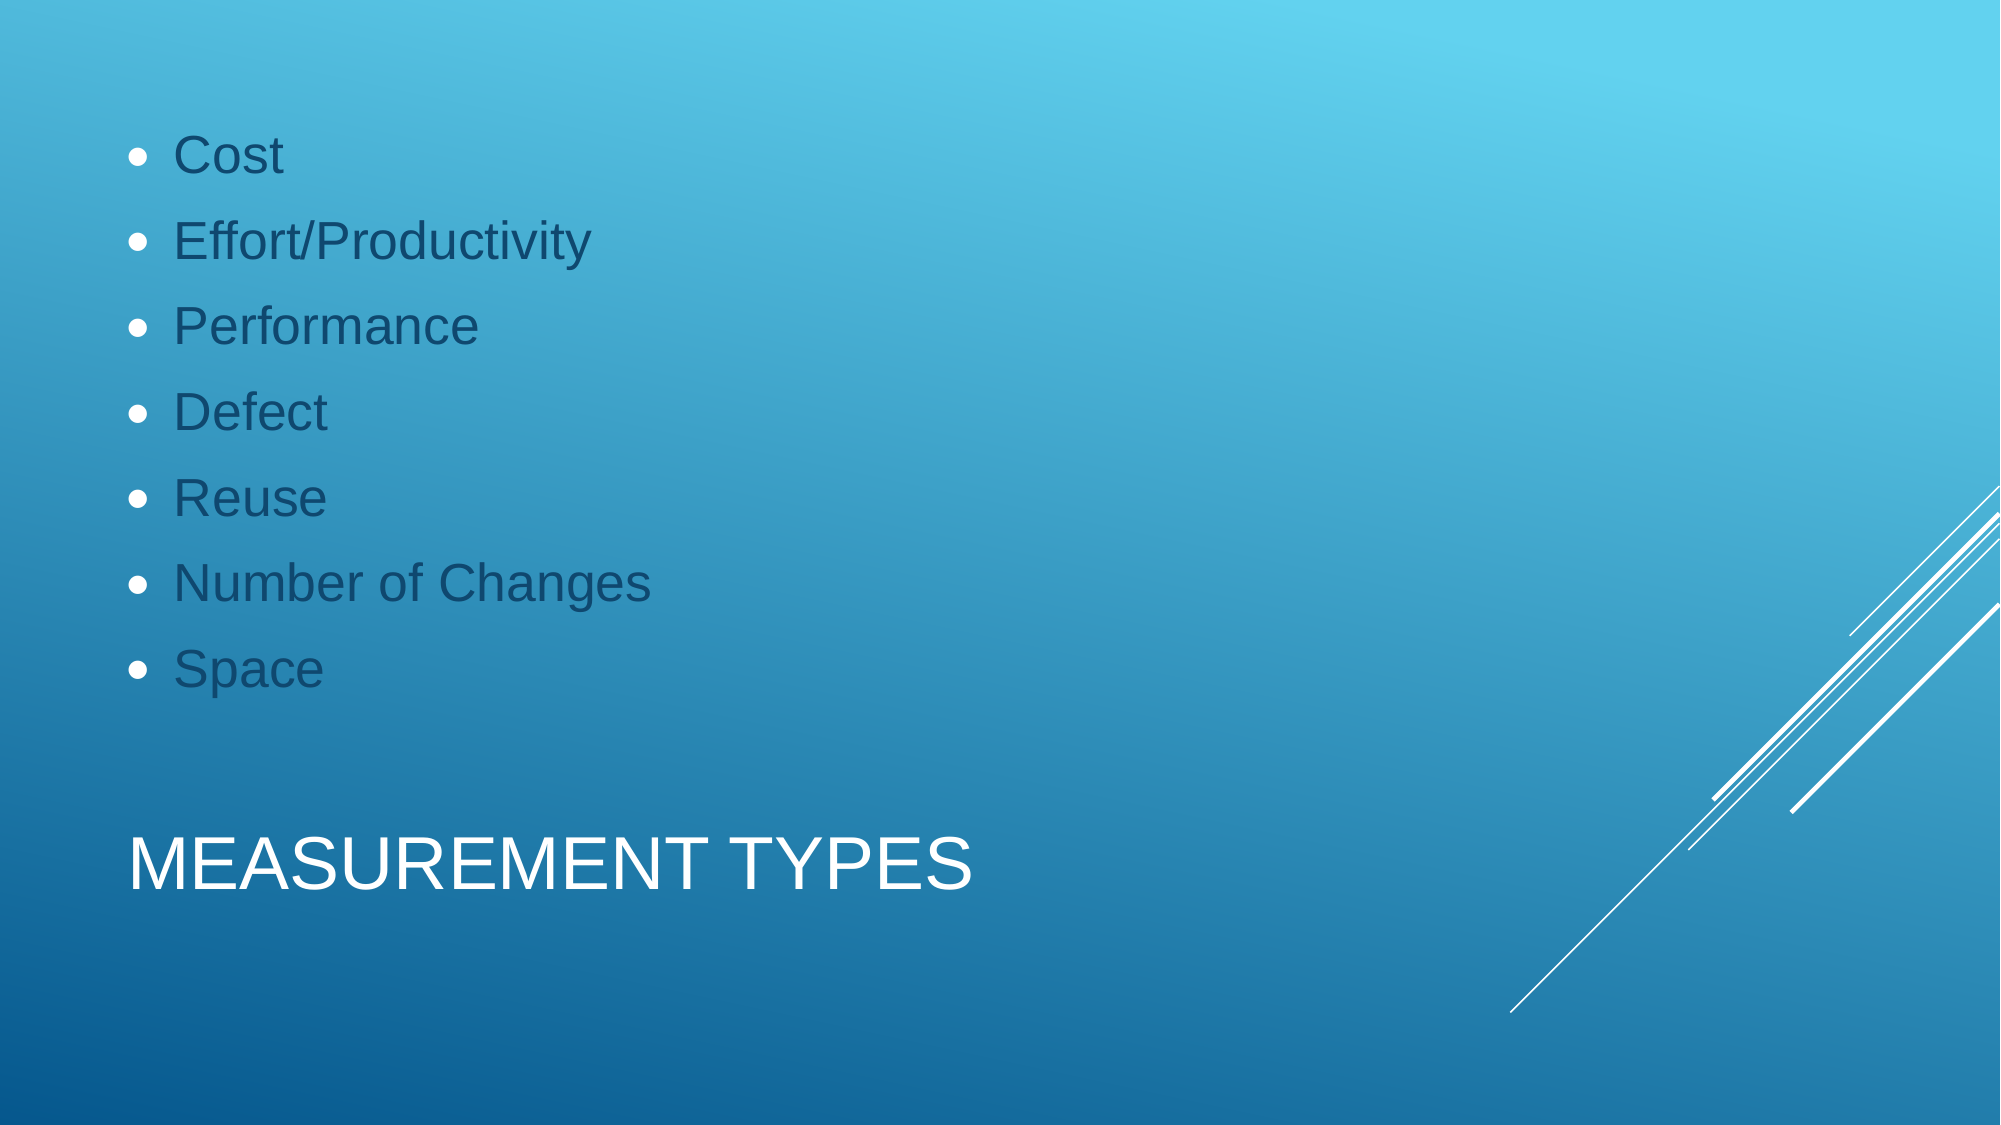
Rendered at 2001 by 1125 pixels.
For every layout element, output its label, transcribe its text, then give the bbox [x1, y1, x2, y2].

list Cost Effort/Productivity Performance Defect Reuse Number of Changes Space [112, 112, 1513, 706]
title MEASUREMENT TYPES [112, 736, 1513, 984]
